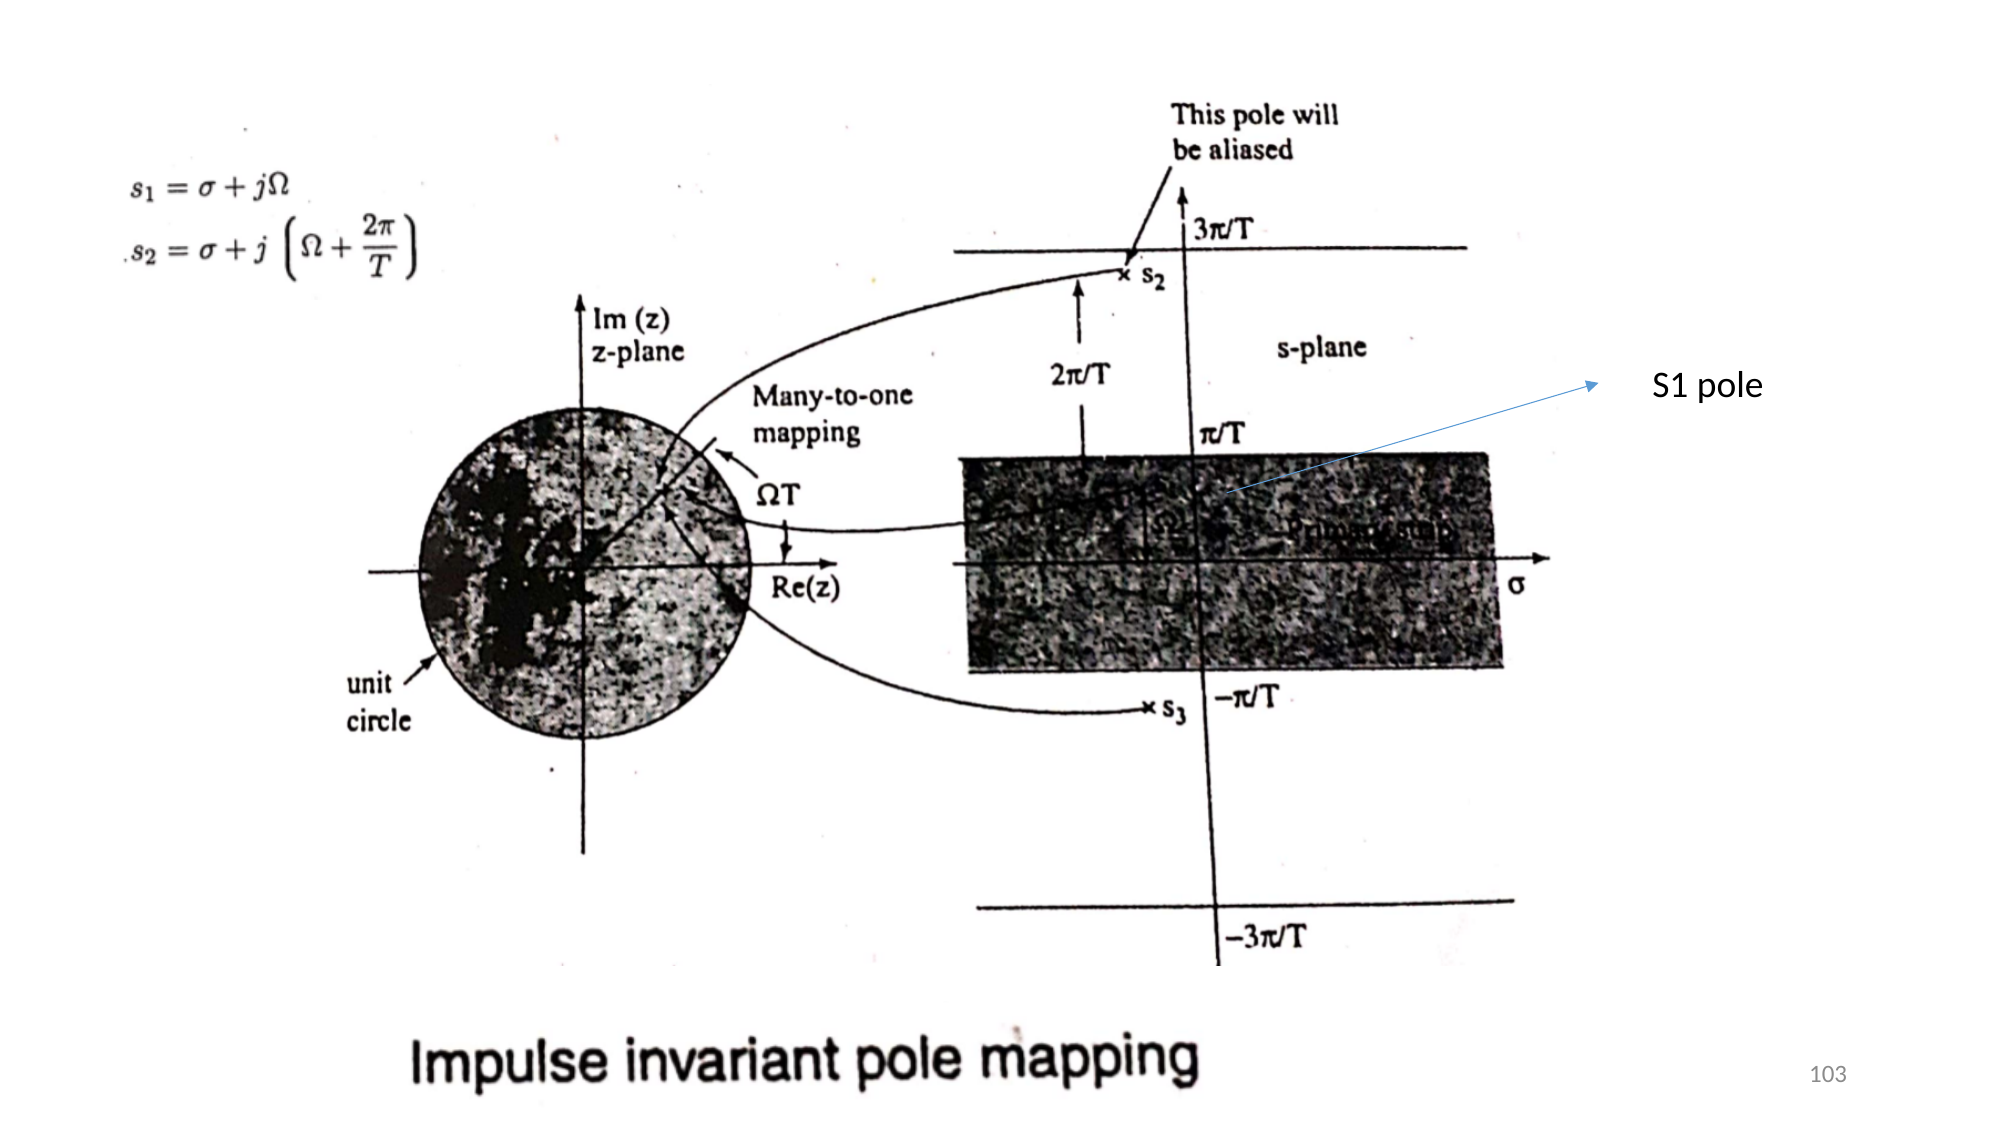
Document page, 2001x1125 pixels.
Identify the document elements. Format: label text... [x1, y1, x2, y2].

picture [387, 1001, 1227, 1117]
picture [89, 119, 448, 300]
text_box S1 pole [1637, 352, 1799, 413]
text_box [1226, 382, 1599, 493]
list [287, 84, 1563, 966]
slide_number 103 [1412, 1042, 1863, 1103]
